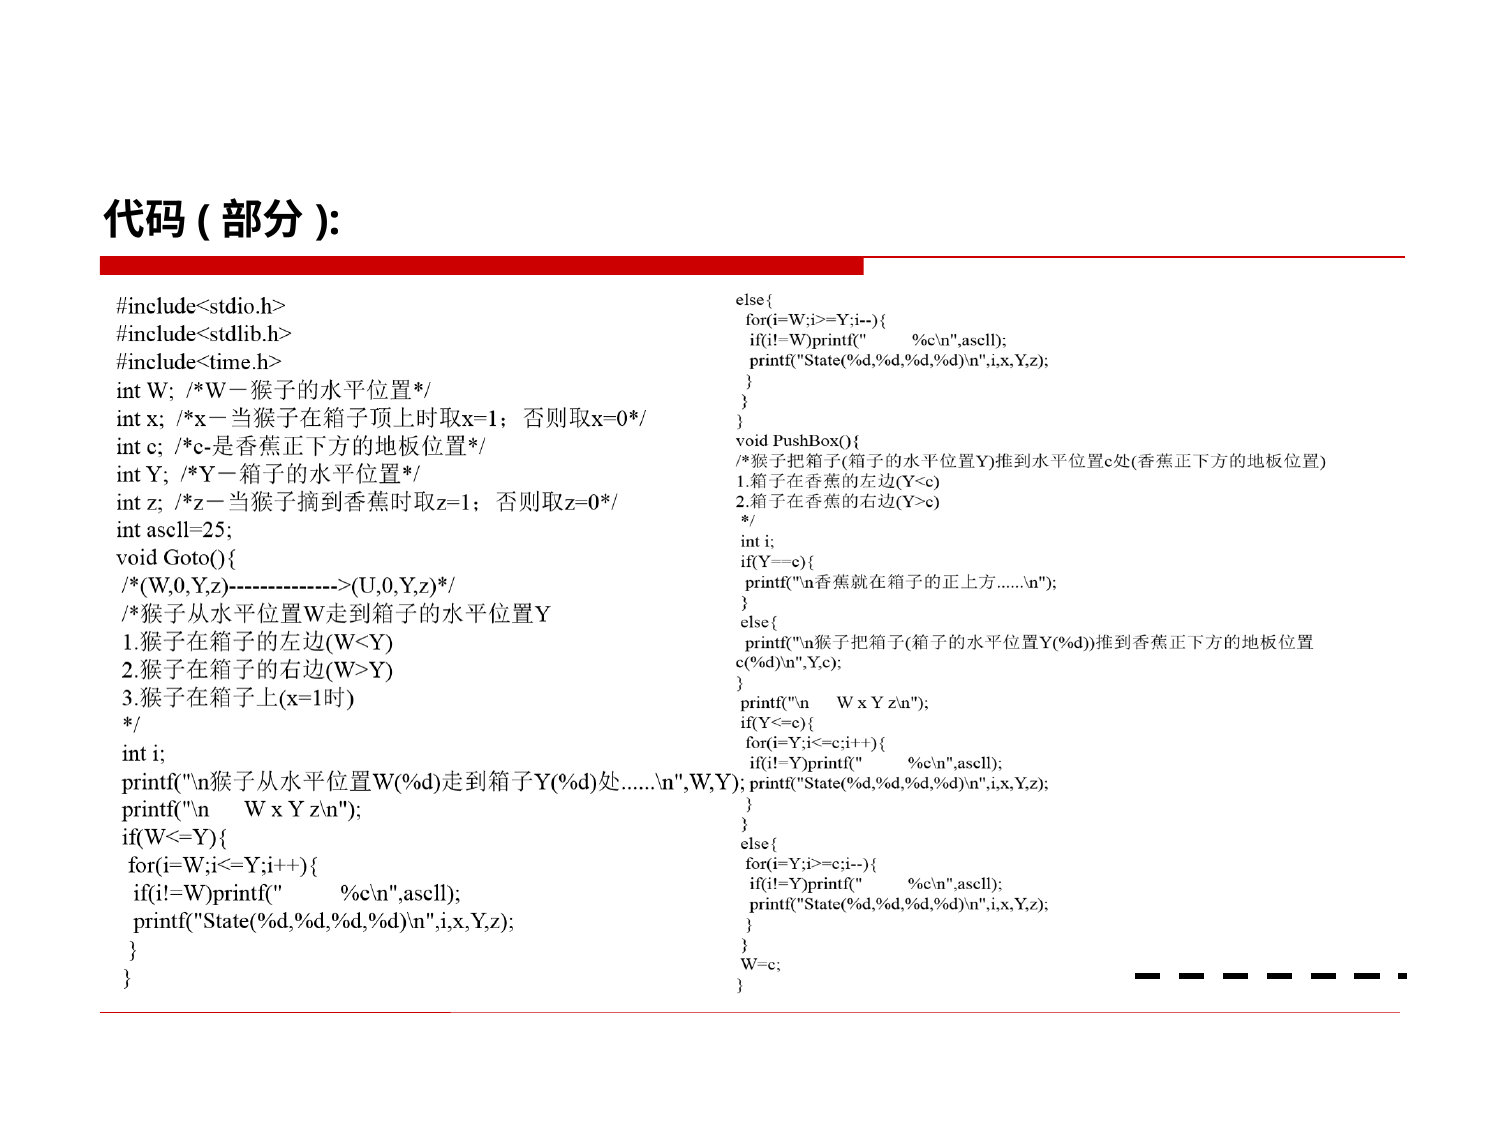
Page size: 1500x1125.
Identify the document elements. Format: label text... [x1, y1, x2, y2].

text_box 代码(部分): [103, 193, 362, 244]
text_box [101, 283, 1408, 1004]
